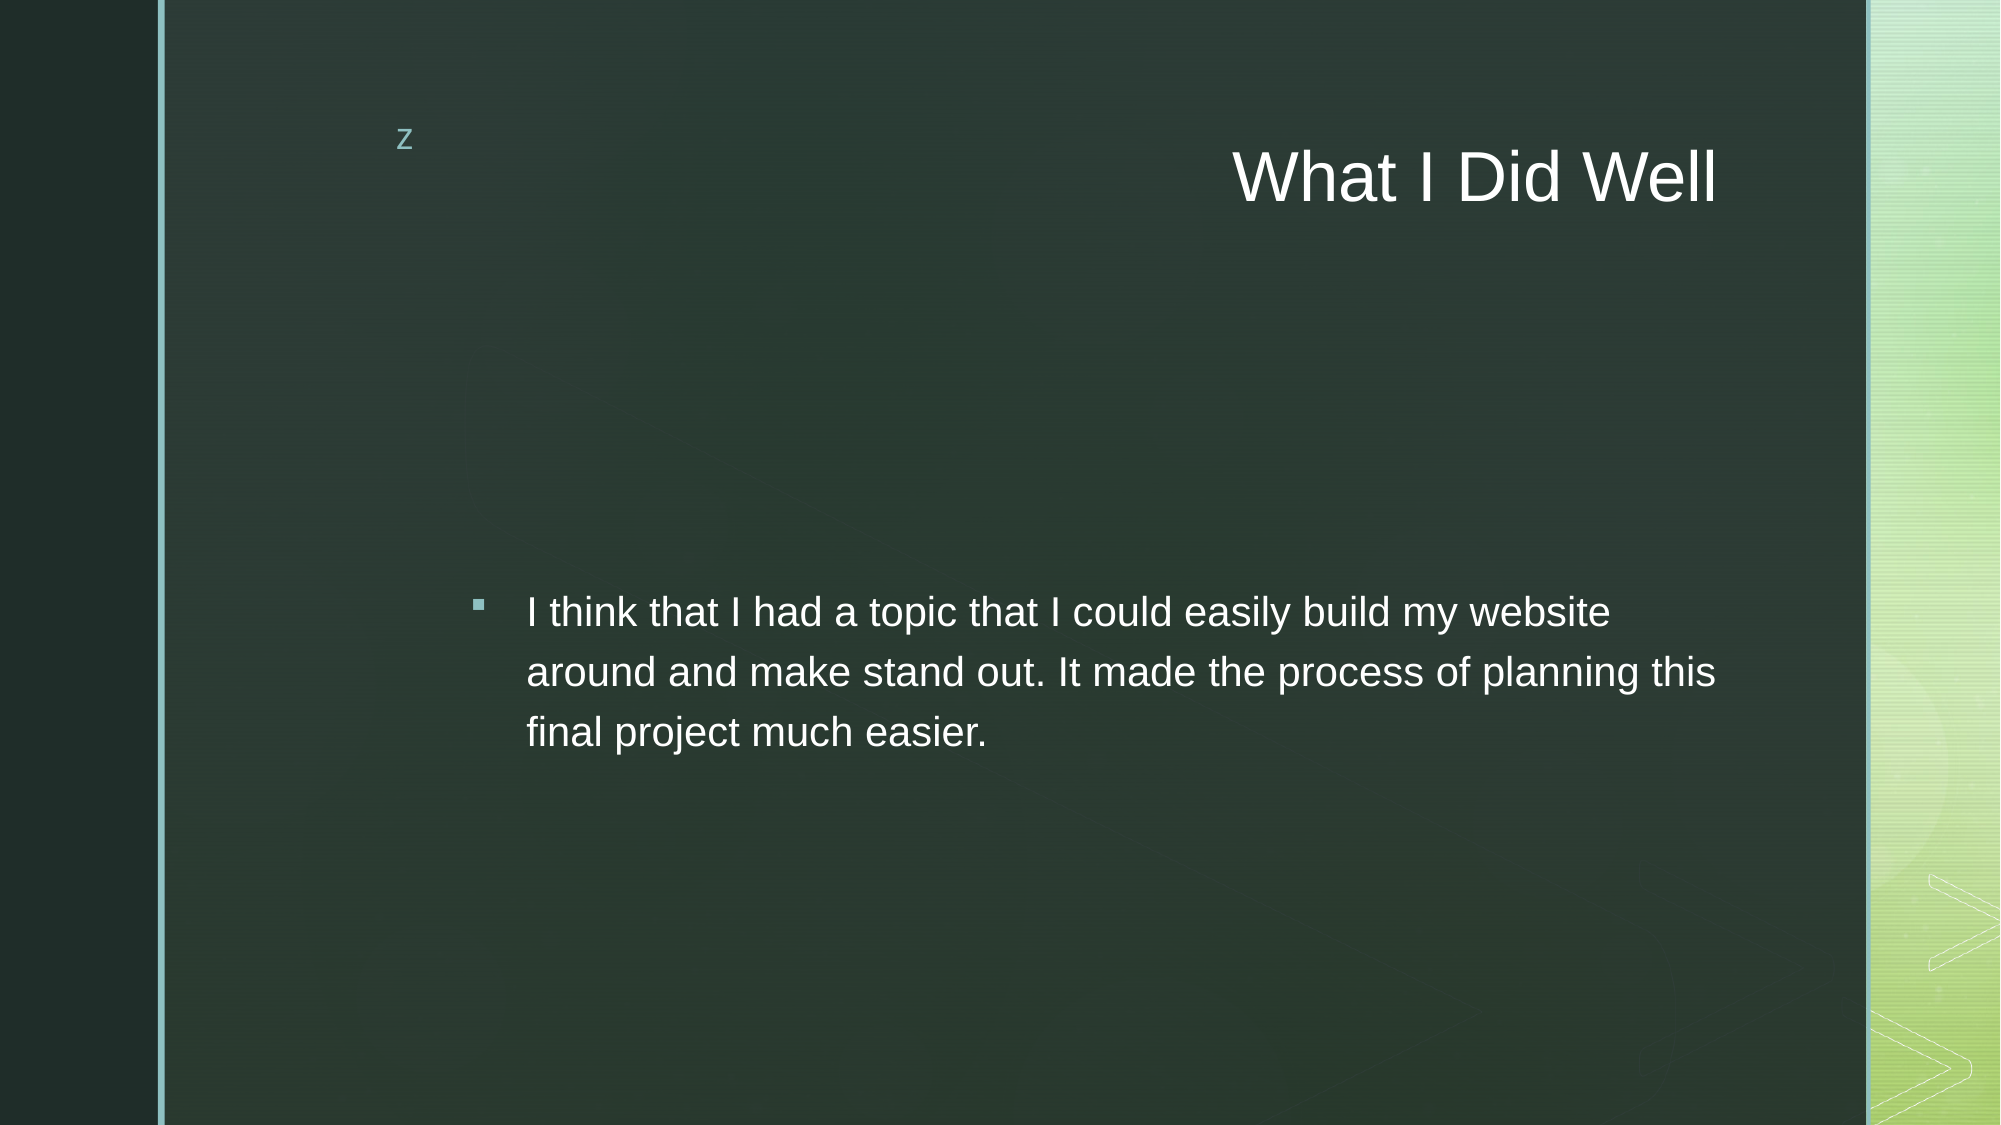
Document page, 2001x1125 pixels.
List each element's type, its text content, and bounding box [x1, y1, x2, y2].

picture [1871, 0, 2001, 1125]
list I think that I had a topic that I could easily build my website around and make stand out. It made the process of planning this final project much easier. [454, 336, 1734, 993]
title What I Did Well [428, 132, 1734, 310]
